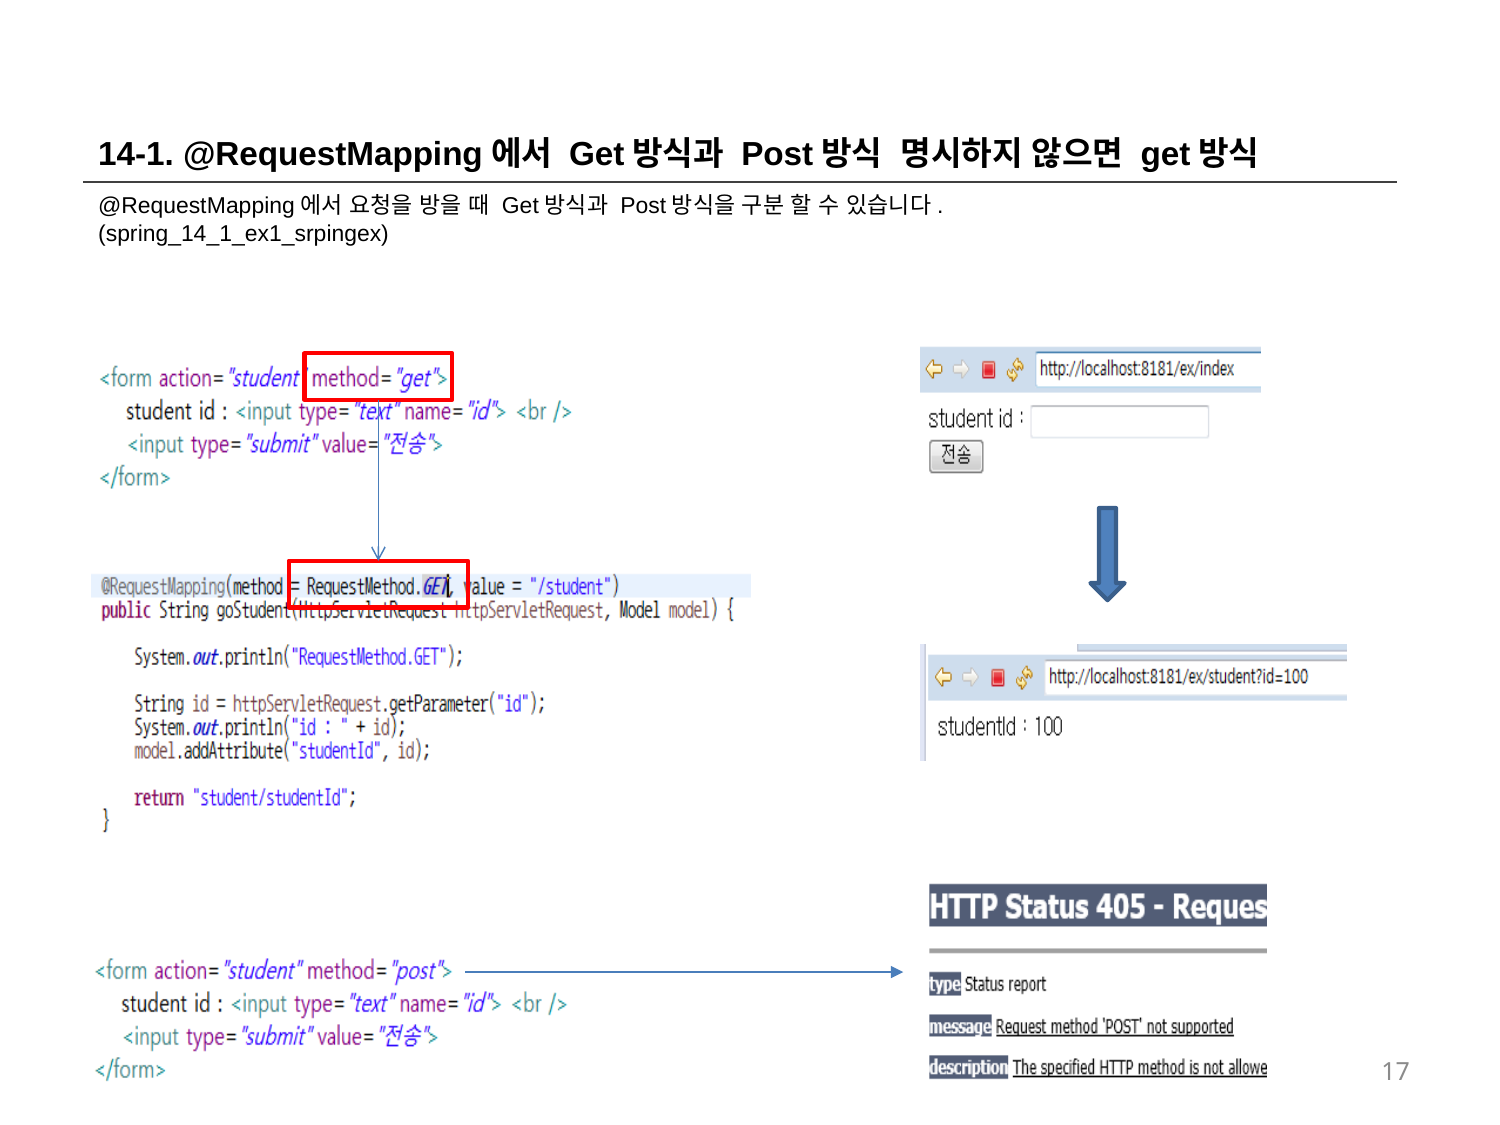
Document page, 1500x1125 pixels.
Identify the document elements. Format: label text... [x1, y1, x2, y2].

picture [920, 344, 1261, 475]
text_box [1088, 505, 1127, 603]
picture [920, 644, 1348, 761]
picture [91, 352, 591, 514]
slide_number 17 [1074, 1042, 1425, 1103]
picture [84, 943, 591, 1101]
picture [91, 553, 751, 852]
picture [920, 878, 1267, 1087]
text_box @RequestMapping에서 요청을 방을 때 Get방식과 Post방식을 구분 할 수 있습니다. (spring_14_1_ex1_srpingex) [83, 189, 1397, 253]
text_box 14-1. @RequestMapping에서 Get방식과 Post방식 명시하지 않으면 get방식 [83, 124, 1397, 180]
